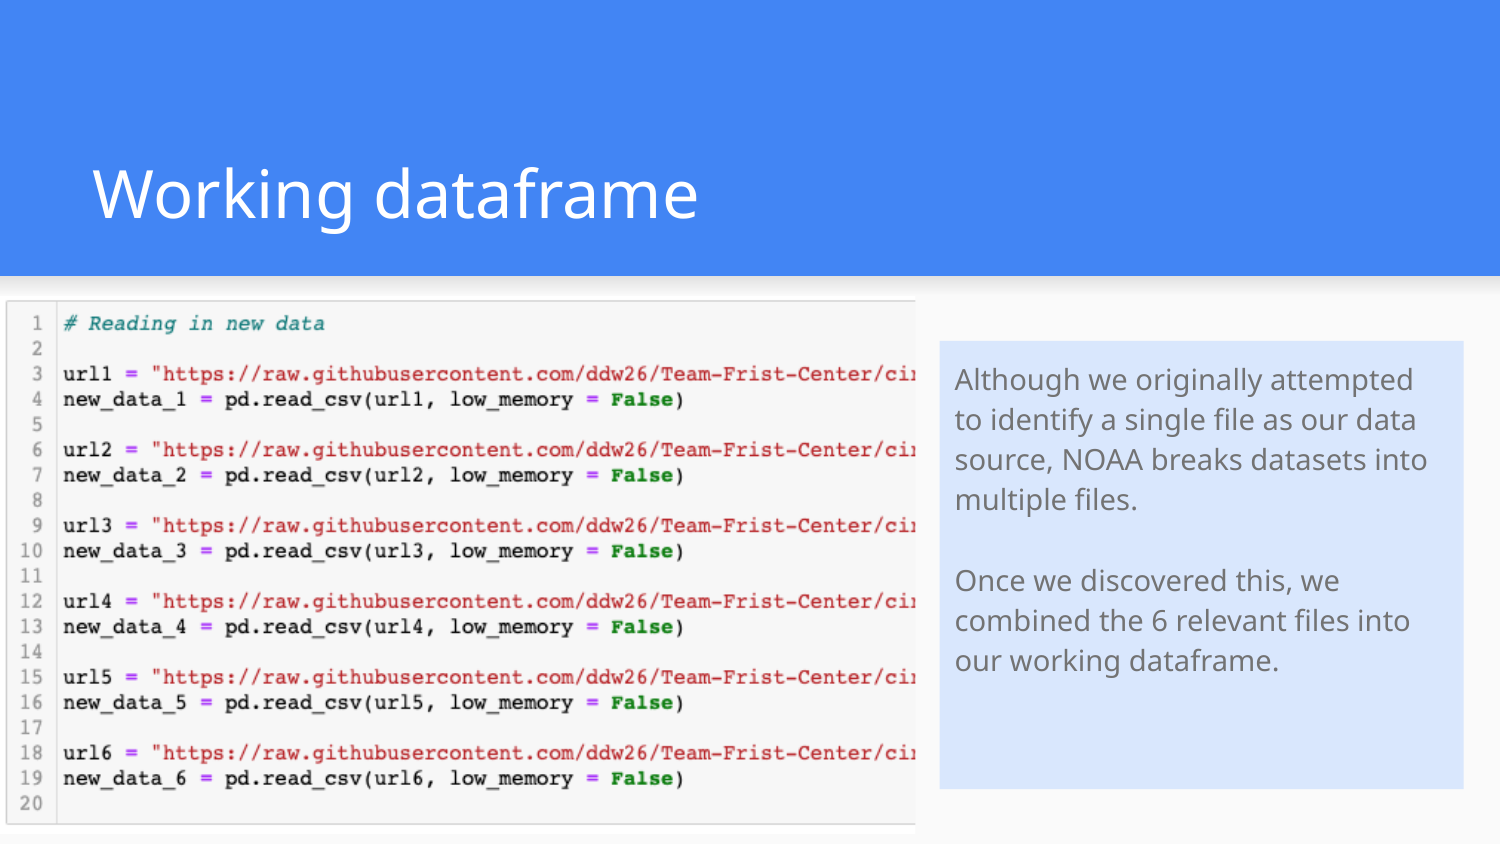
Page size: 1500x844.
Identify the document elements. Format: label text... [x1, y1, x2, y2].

picture [0, 296, 916, 834]
list Although we originally attempted to identify a single file as our data source, NOAA breaks datasets into multiple files. Once we discovered this, we combined the 6 relevant files into our working dataframe. [939, 340, 1464, 790]
title Working dataframe [77, 121, 1427, 248]
